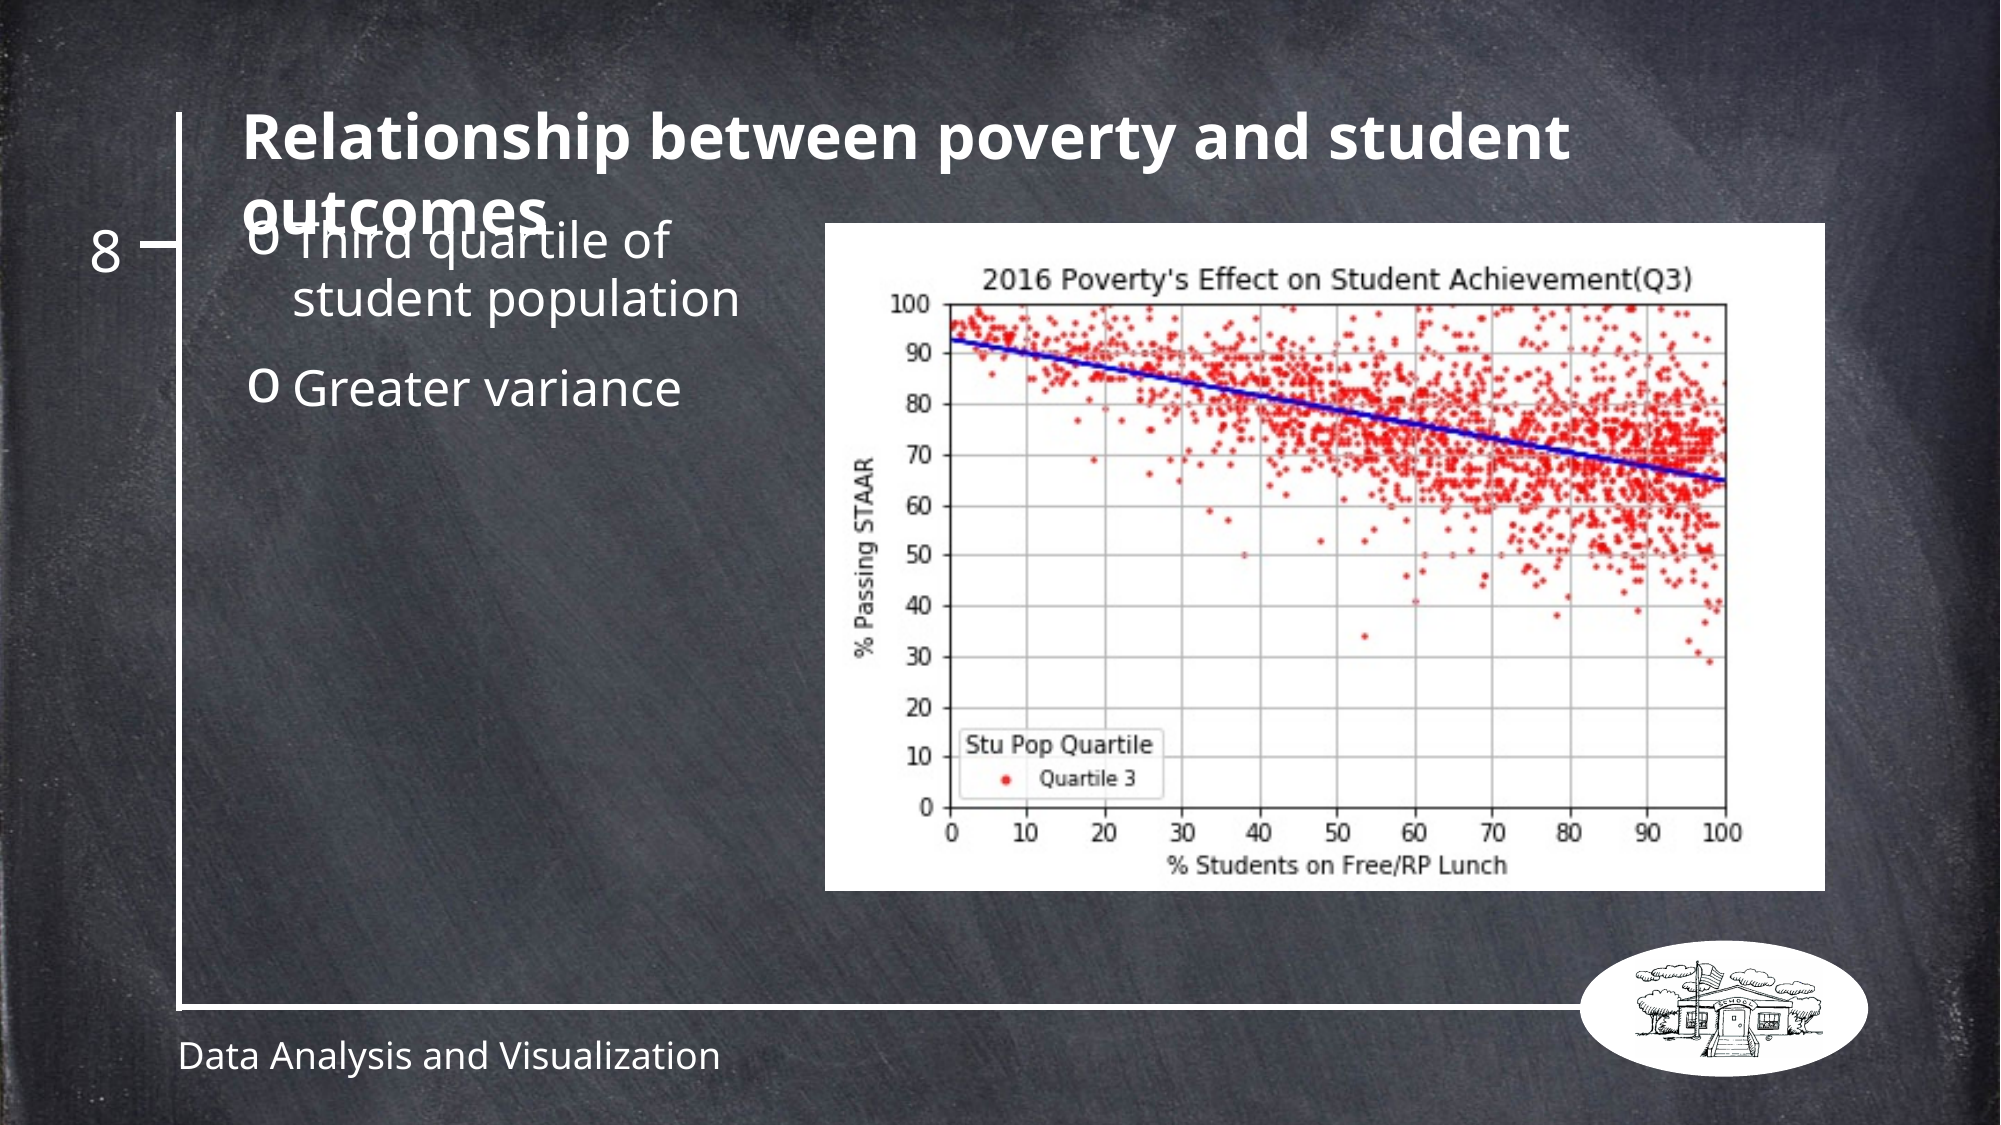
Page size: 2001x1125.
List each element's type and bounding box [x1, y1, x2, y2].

picture [0, 0, 2000, 1125]
text_box [1579, 940, 1869, 1077]
